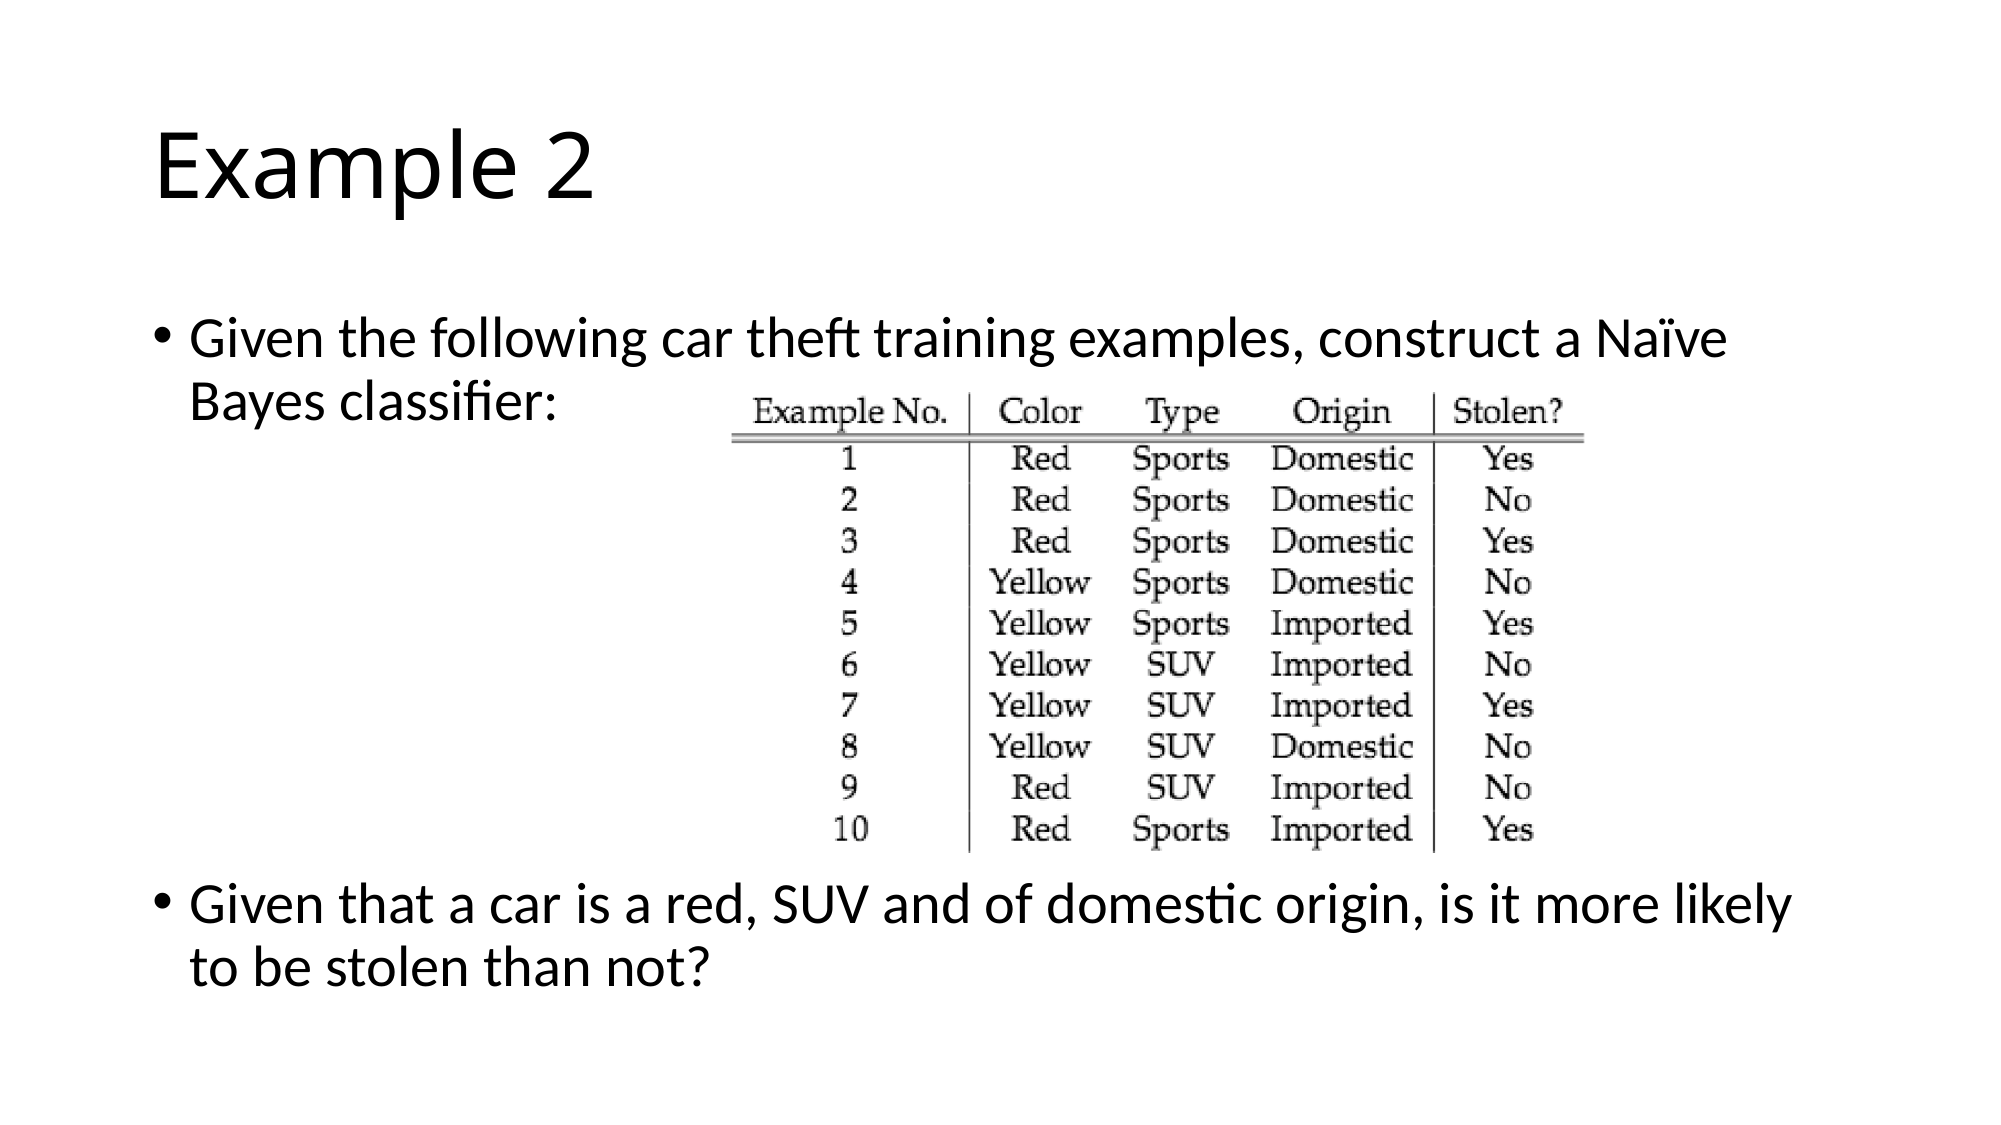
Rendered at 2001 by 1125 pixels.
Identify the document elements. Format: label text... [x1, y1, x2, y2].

picture [731, 380, 1599, 856]
title Example 2 [137, 59, 1863, 278]
list Given the following car theft training examples, construct a Naïve Bayes classifier: Given that a car is a red, SUV and of domestic origin, is it more likely to be stolen than not? [137, 299, 1863, 1014]
